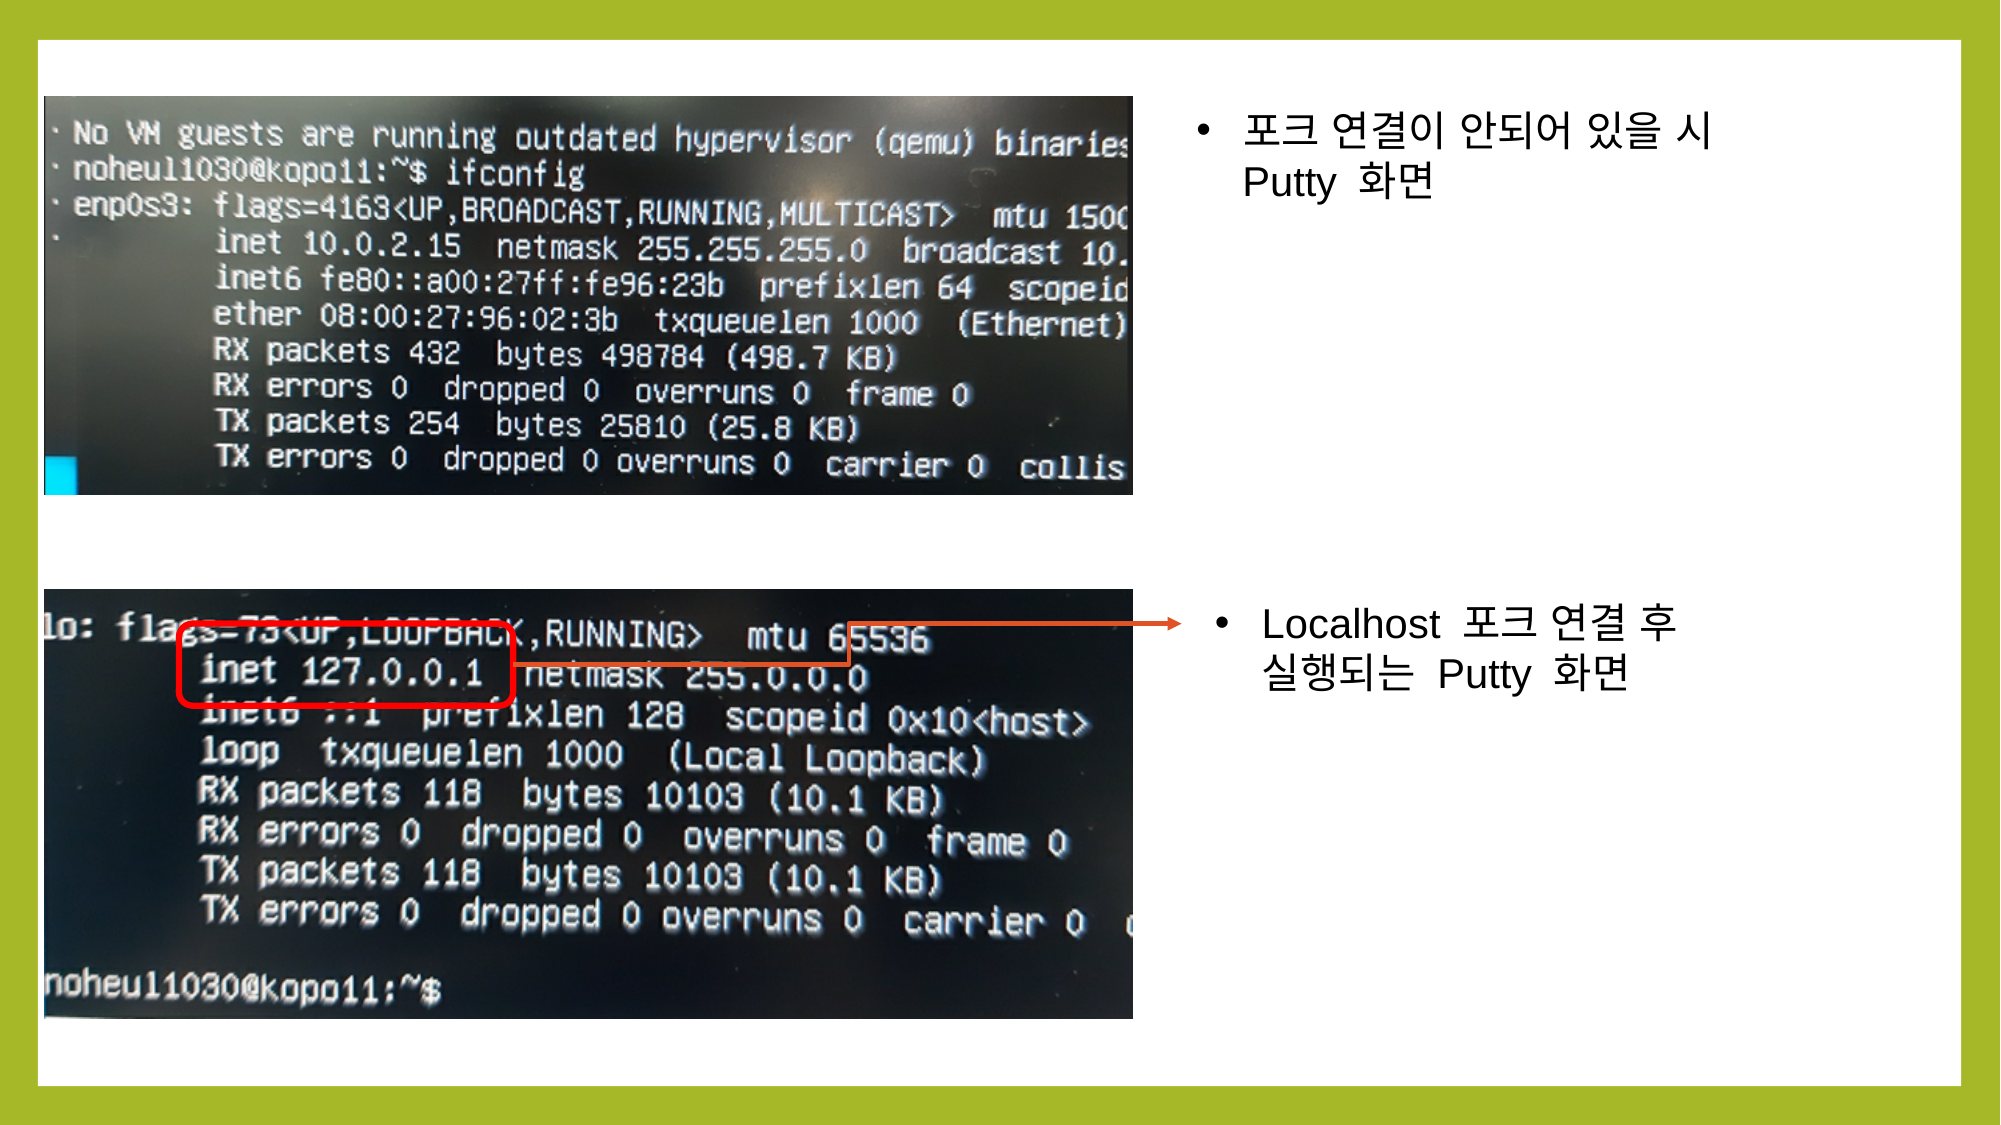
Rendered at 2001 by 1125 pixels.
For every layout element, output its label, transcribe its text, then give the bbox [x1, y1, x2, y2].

text_box 포크 연결이 안되어 있을 시 Putty 화면 [1181, 96, 1958, 212]
picture [44, 589, 1133, 1020]
text_box Localhost 포크 연결 후 실행되는 Putty 화면 [1199, 589, 1858, 705]
picture [44, 96, 1133, 496]
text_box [512, 623, 1182, 665]
